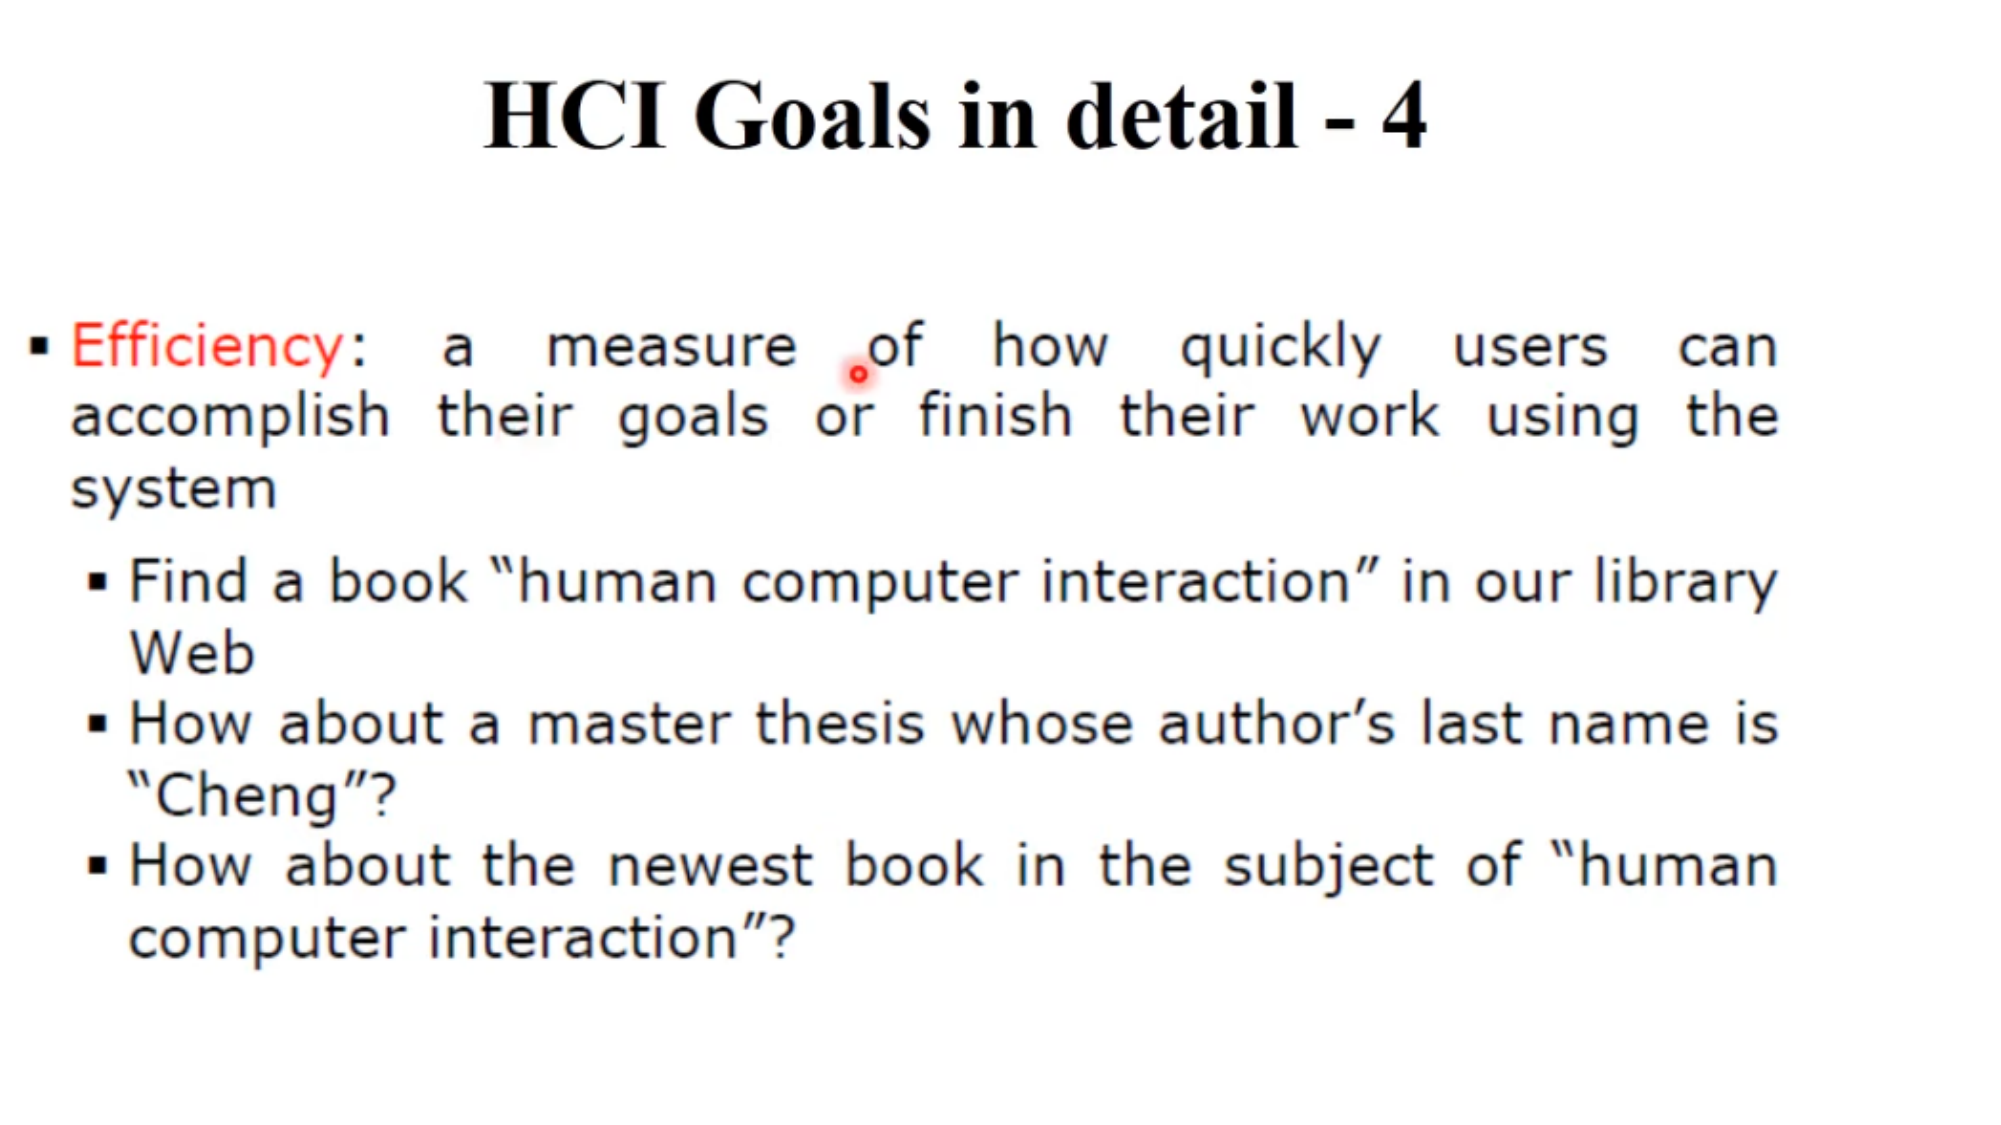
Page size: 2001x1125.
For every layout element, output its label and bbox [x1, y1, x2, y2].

picture [0, 0, 1903, 1062]
